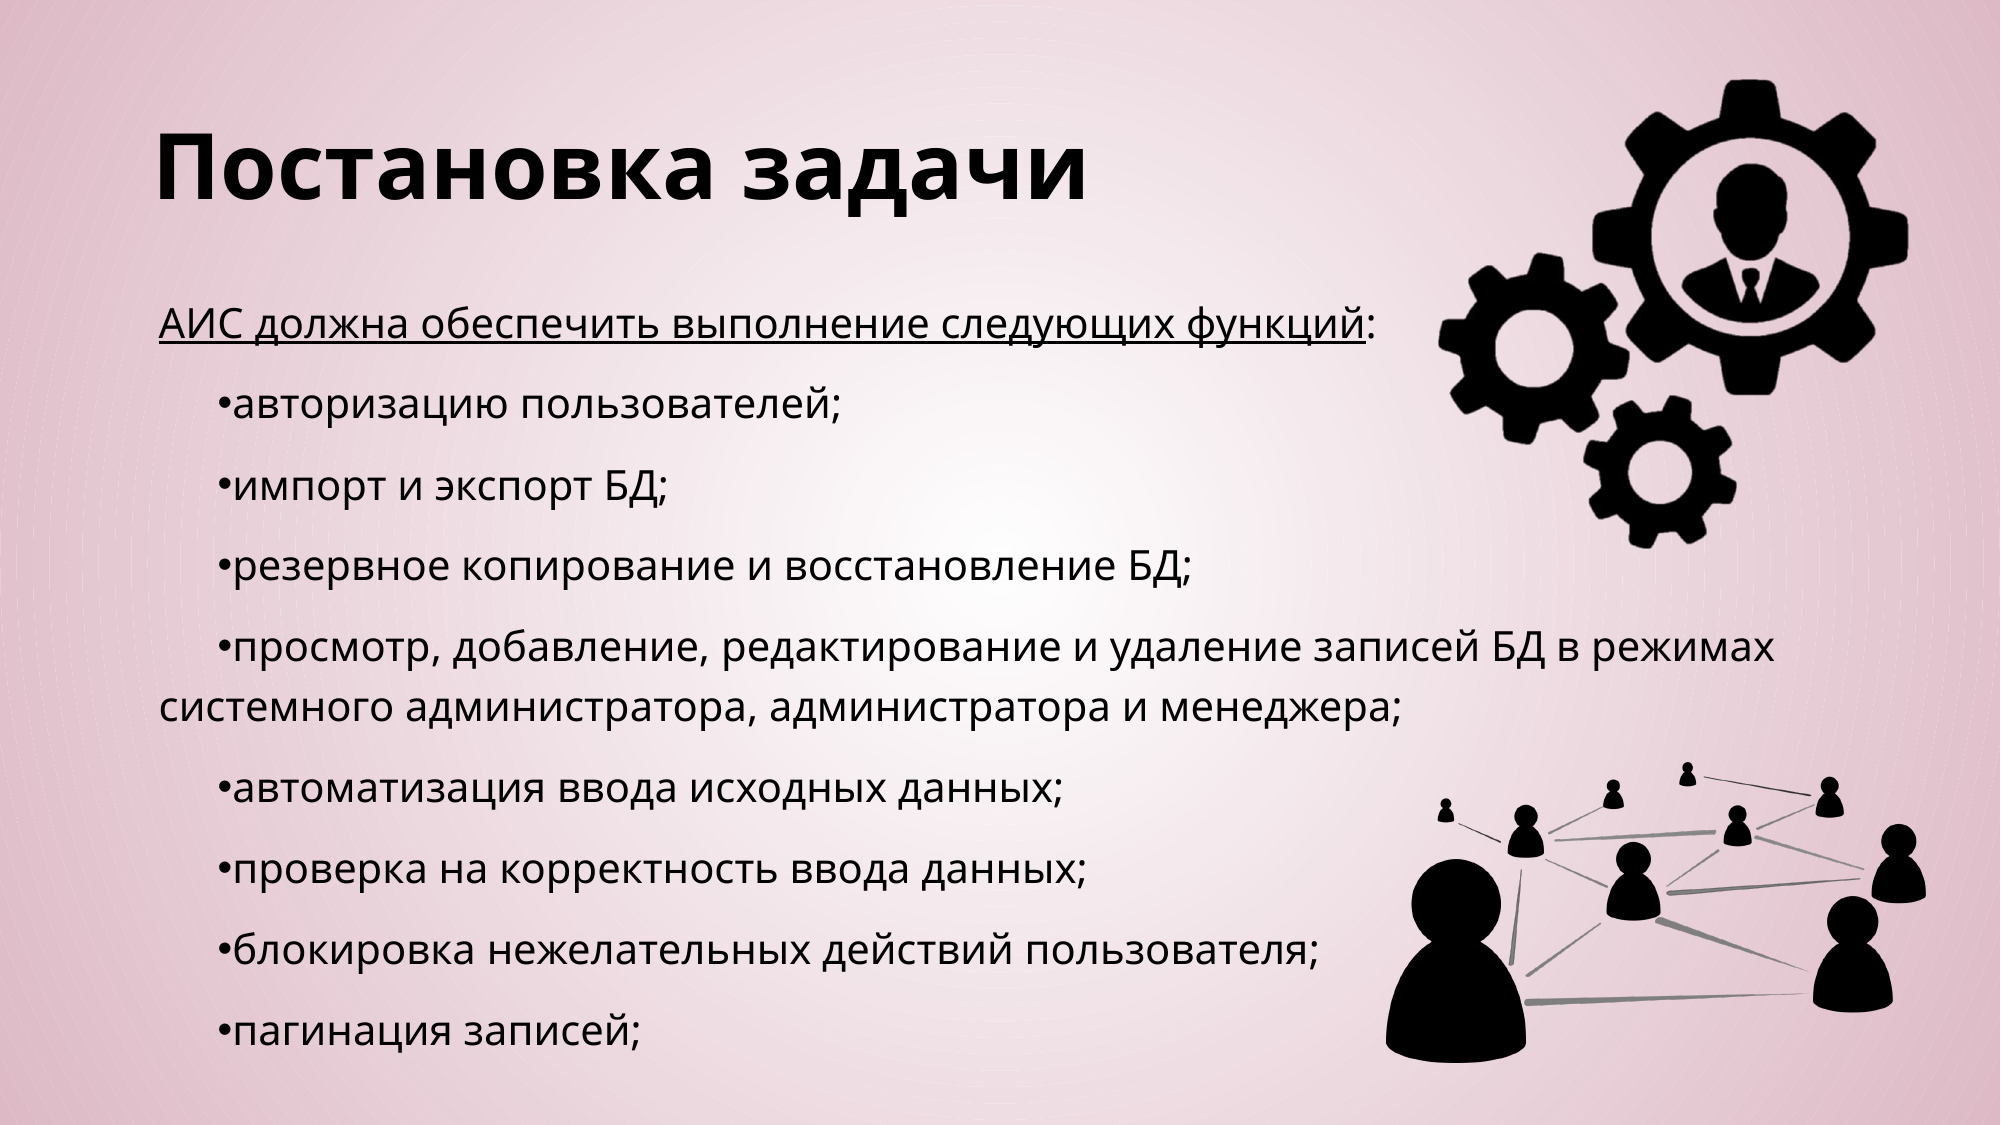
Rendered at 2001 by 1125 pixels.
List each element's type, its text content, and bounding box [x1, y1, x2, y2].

picture [1420, 61, 1926, 567]
title Постановка задачи [137, 61, 1420, 278]
picture [1386, 762, 1926, 1063]
list АИС должна обеспечить выполнение следующих функций: авторизацию пользователей; импорт и экспорт БД; резервное копирование и восстановление БД; просмотр, добавление, редактирование и удаление записей БД в режимах системного администратора, администратора и менеджера; автоматизация ввода исходных данных; проверка на корректность ввода данных; блокировка нежелательных действий пользователя; пагинация записей; [55, 278, 1945, 1106]
